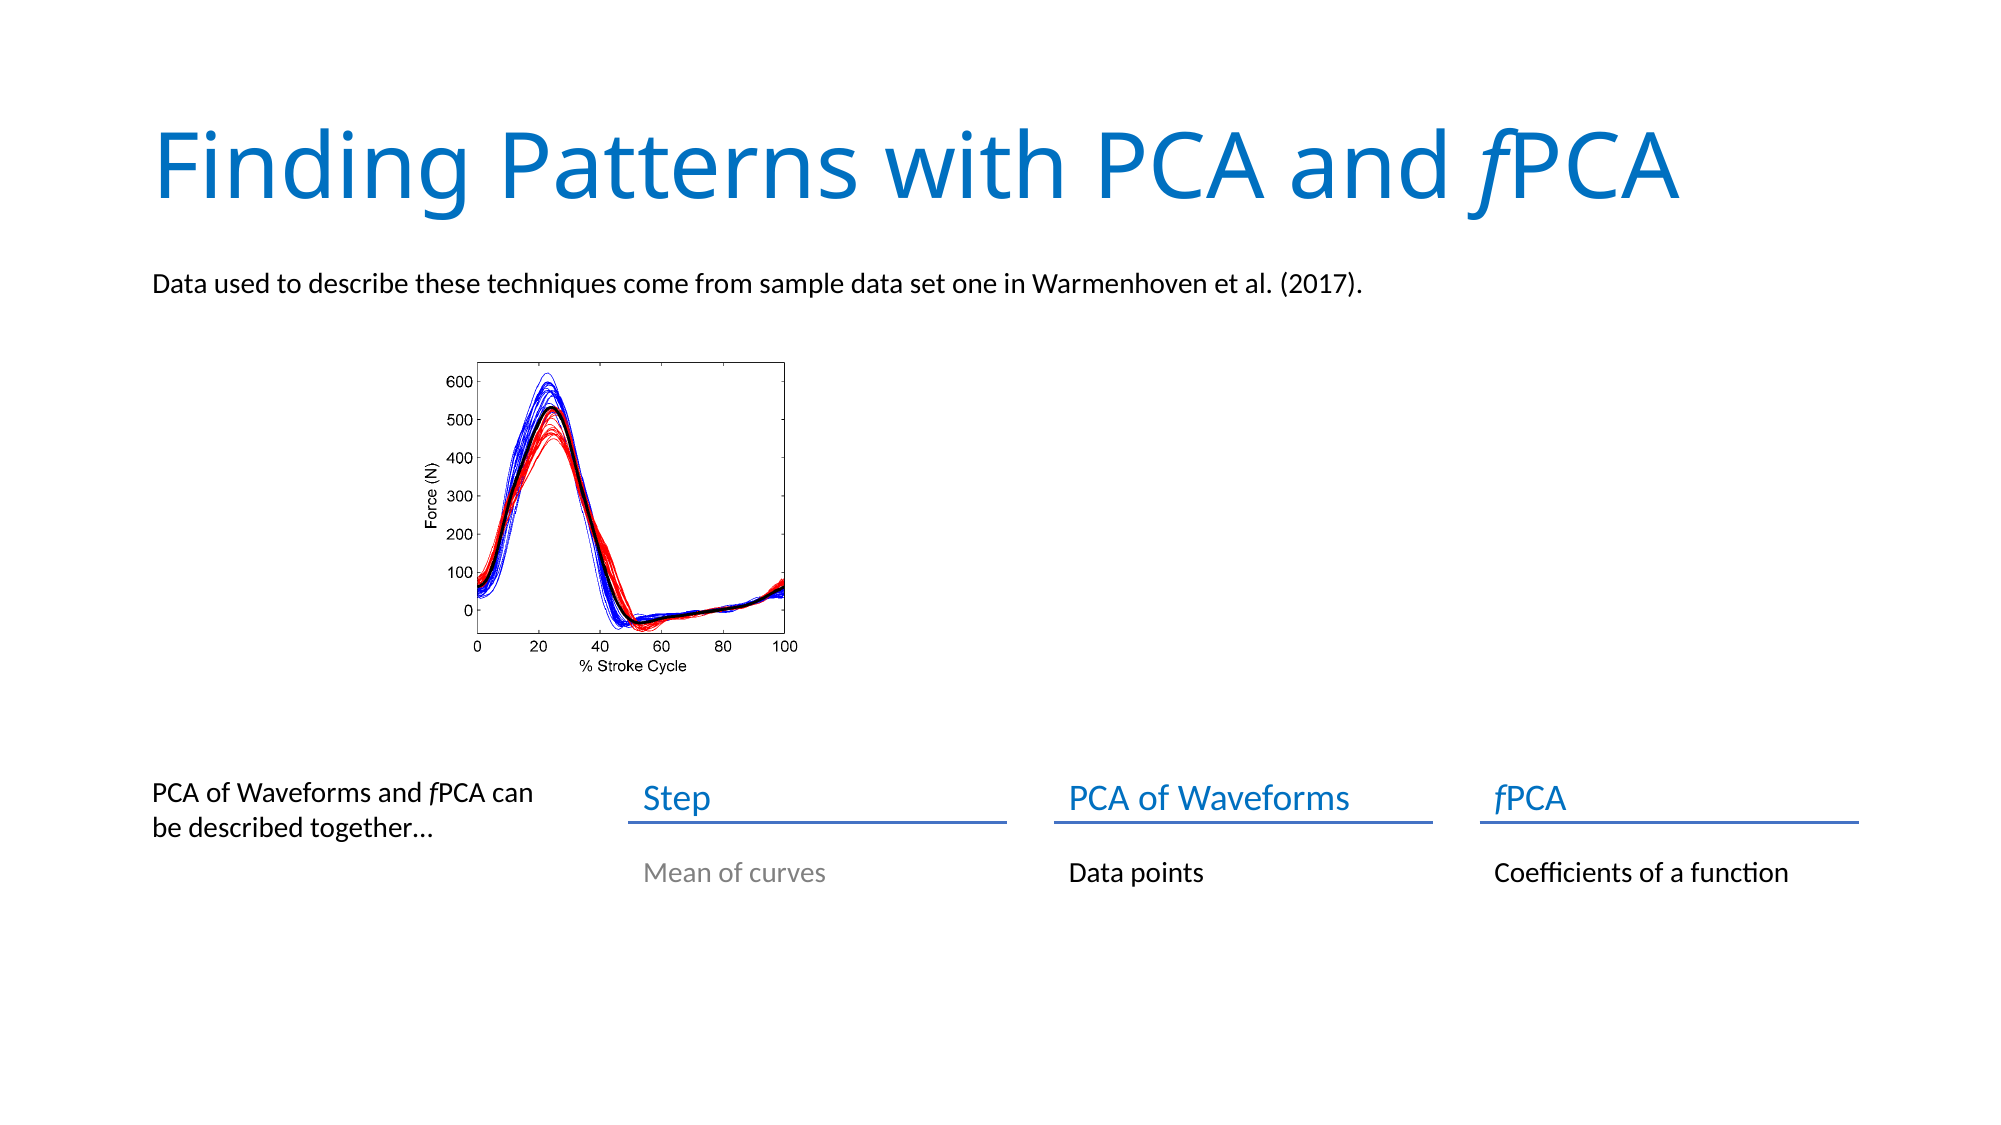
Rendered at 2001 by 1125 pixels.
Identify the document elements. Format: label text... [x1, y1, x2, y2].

picture [289, 337, 1730, 675]
text_box PCA of Waveforms Data points [1053, 765, 1433, 821]
text_box Data used to describe these techniques come from sample data set one in Warmenhoven et al. (2017). [137, 278, 1494, 307]
text_box Step Mean of curves [628, 765, 1008, 822]
text_box PCA of Waveforms Data points [1053, 824, 1433, 966]
text_box PCA of Waveforms and fPCA can be described together… [137, 765, 558, 851]
text_box fPCA Coefficients of a function [1479, 765, 1878, 1036]
title Finding Patterns with PCA and fPCA [137, 59, 1863, 278]
text_box Step Mean of curves [628, 824, 1008, 1001]
